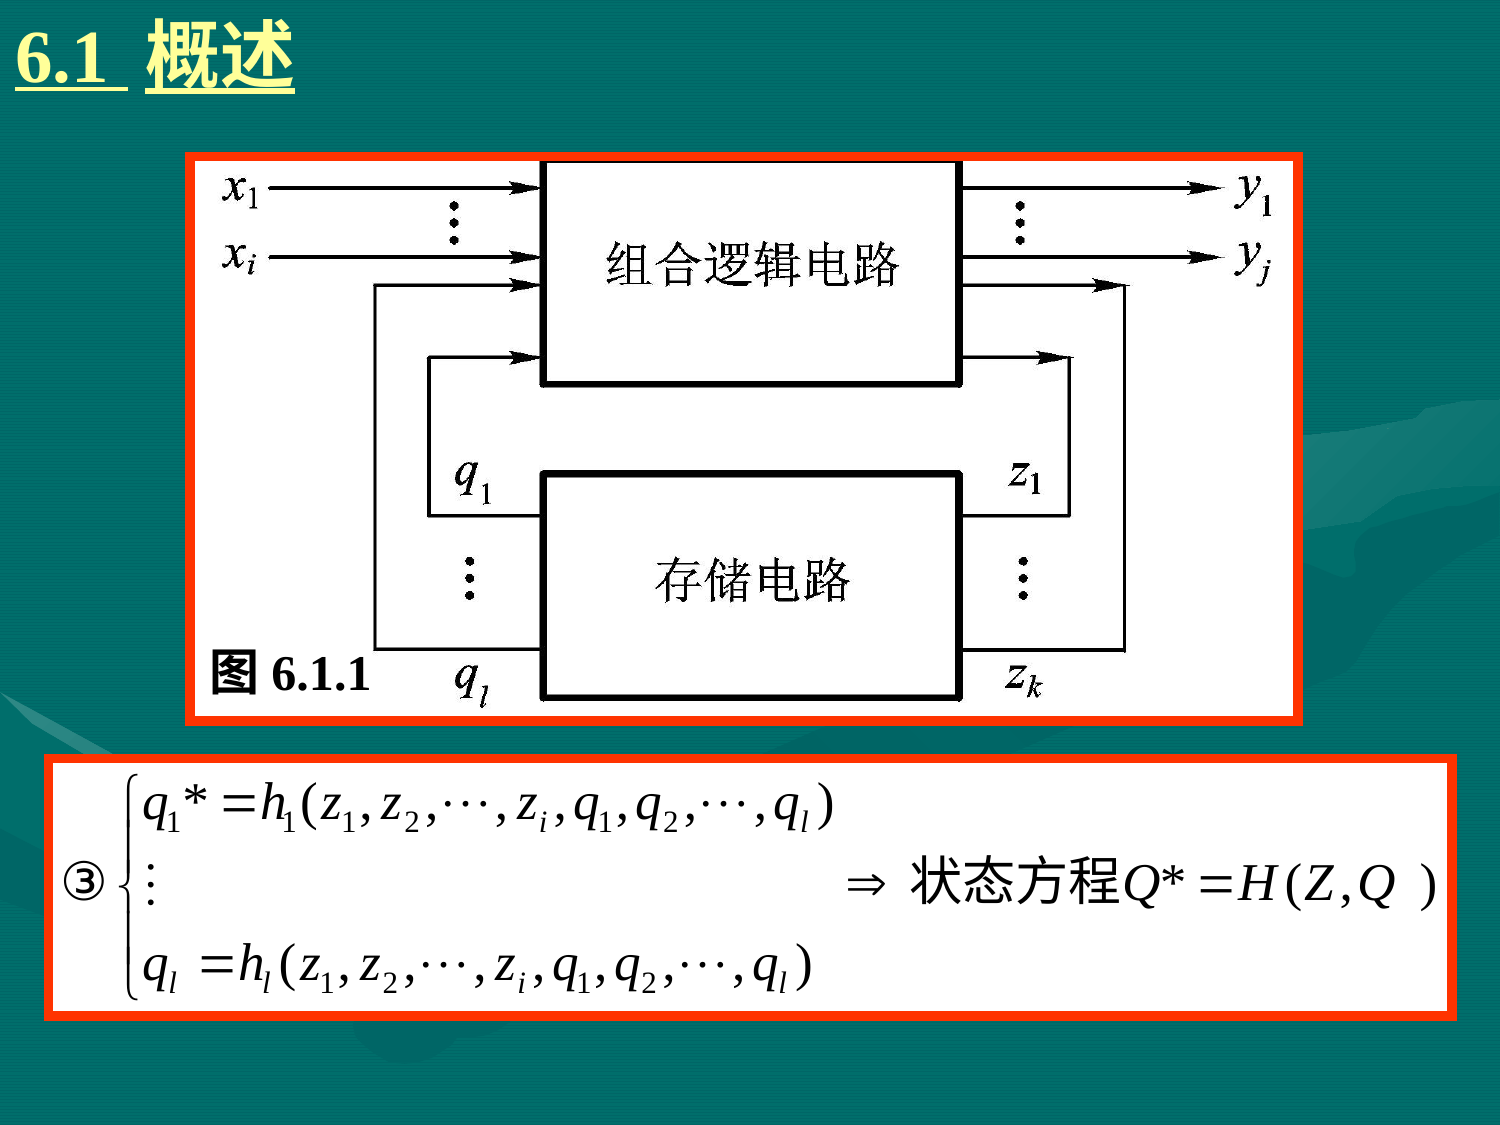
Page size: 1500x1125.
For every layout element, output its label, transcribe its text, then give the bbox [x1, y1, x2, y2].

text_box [52, 762, 1448, 1012]
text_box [194, 160, 1294, 717]
title 6.1 概述 [0, 0, 416, 128]
